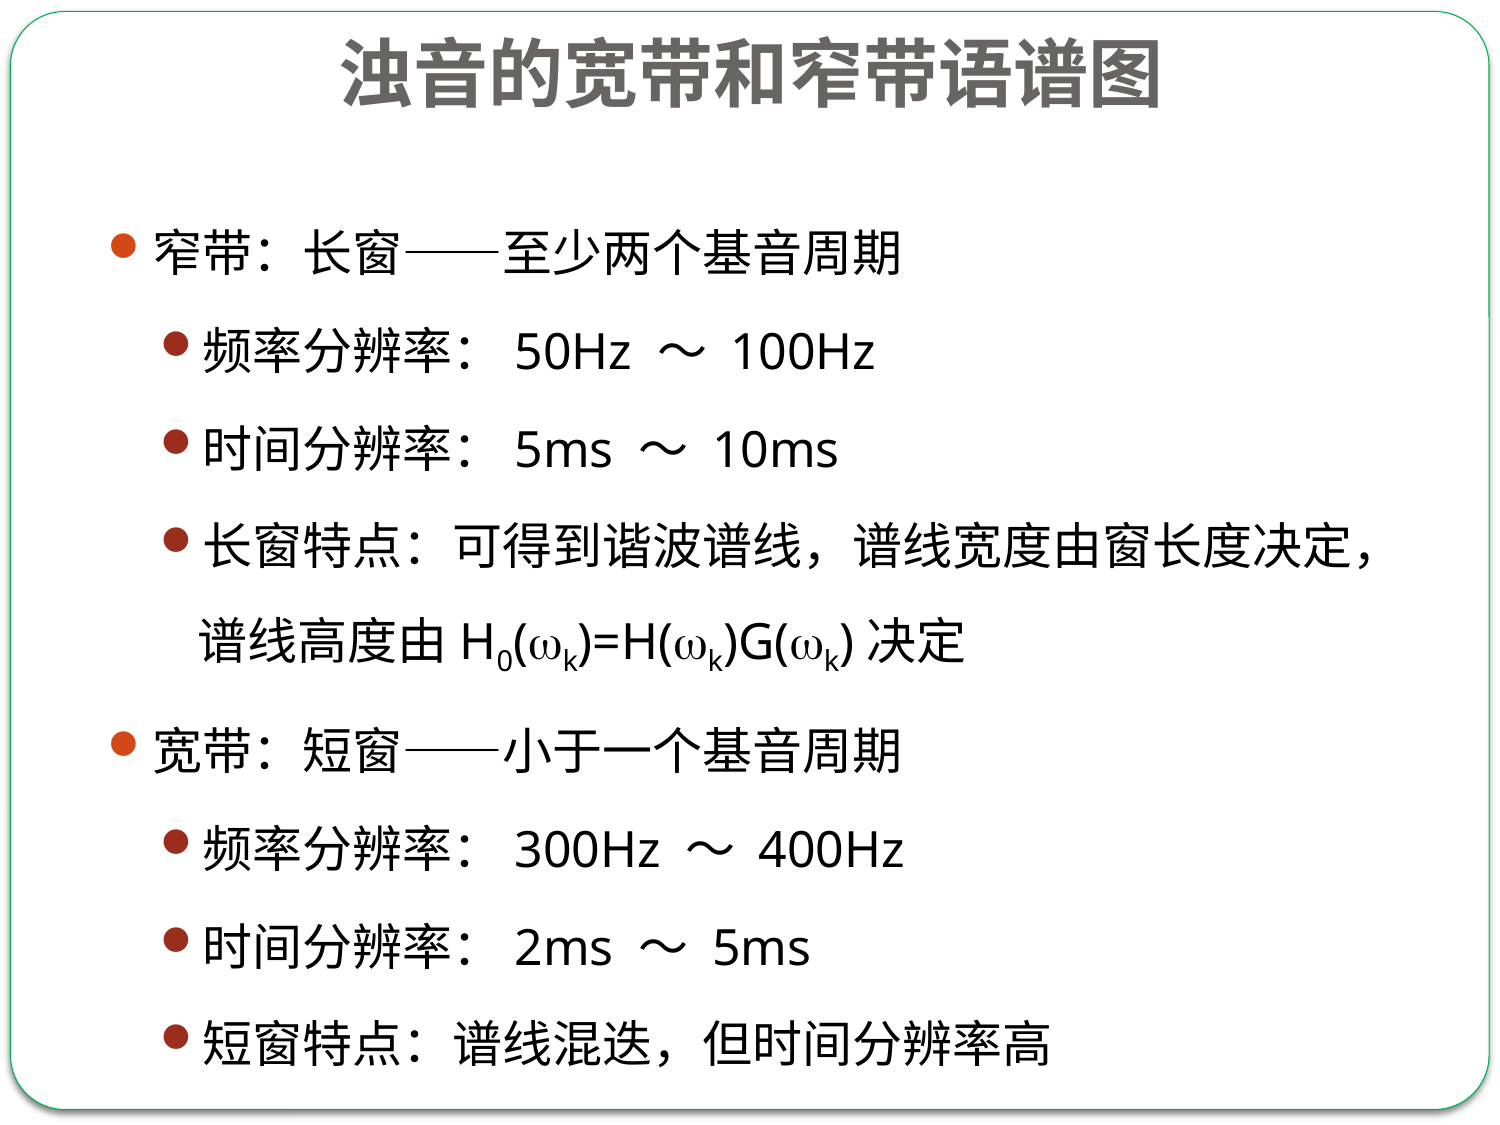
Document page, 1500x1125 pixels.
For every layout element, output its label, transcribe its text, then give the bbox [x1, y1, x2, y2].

text_box 浊音的宽带和窄带语谱图 [94, 19, 1407, 219]
text_box 窄带：长窗——至少两个基音周期 频率分辨率：50Hz ～ 100Hz 时间分辨率：5ms ～ 10ms 长窗特点：可得到谐波谱线，谱线宽度由窗长度决定，谱线高度由H0(k)=H(k)G(k)决定 宽带：短窗——小于一个基音周期 频率分辨率：300Hz ～ 400Hz 时间分辨率：2ms ～ 5ms 短窗特点：谱线混迭，但时间分辨率高 [92, 184, 1406, 1071]
